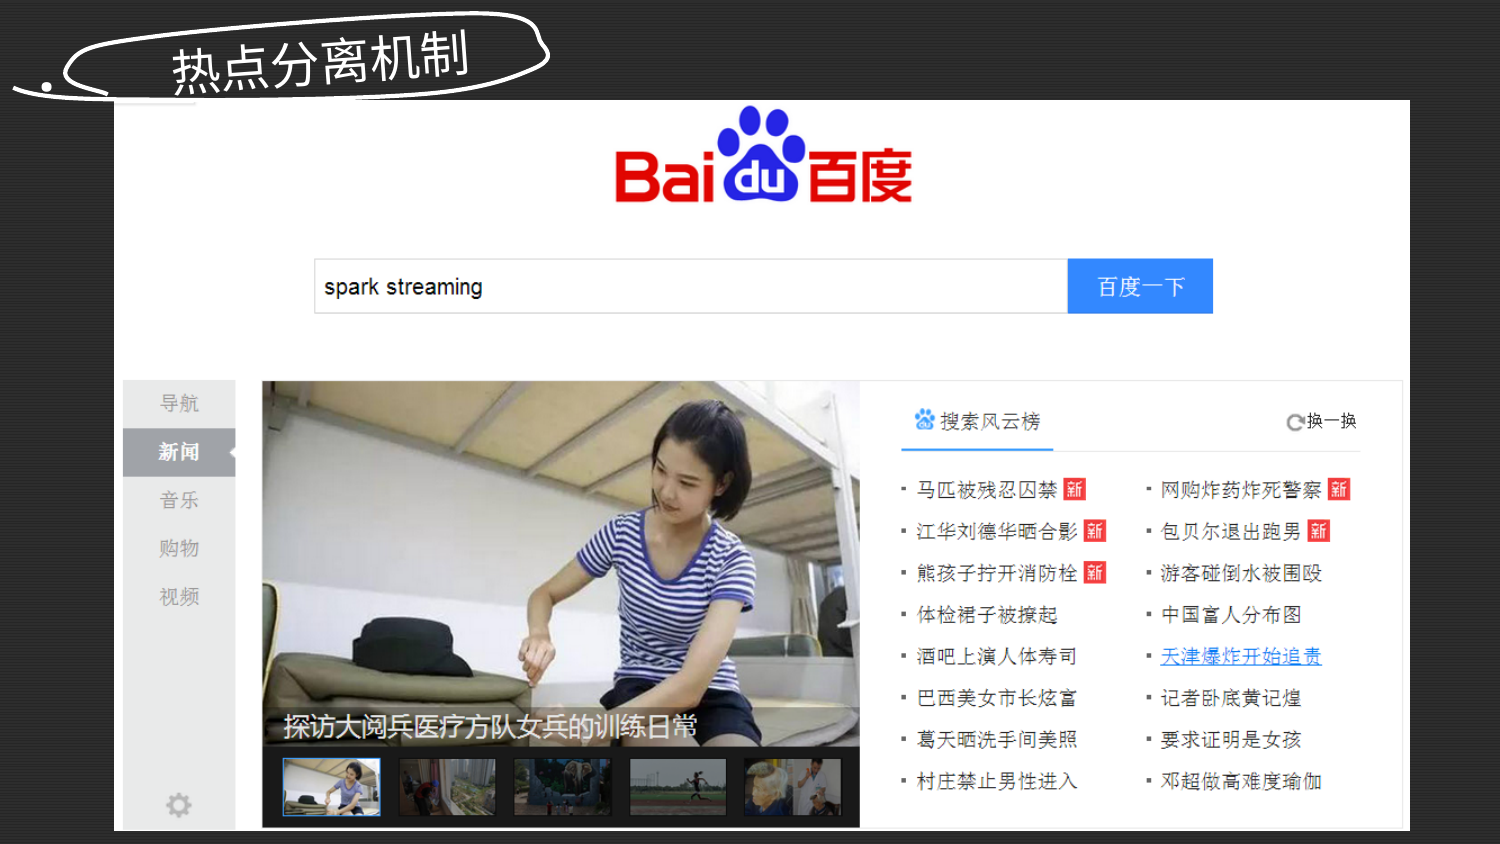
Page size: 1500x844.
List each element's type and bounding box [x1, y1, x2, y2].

picture [114, 99, 1411, 832]
text_box [12, 13, 549, 112]
